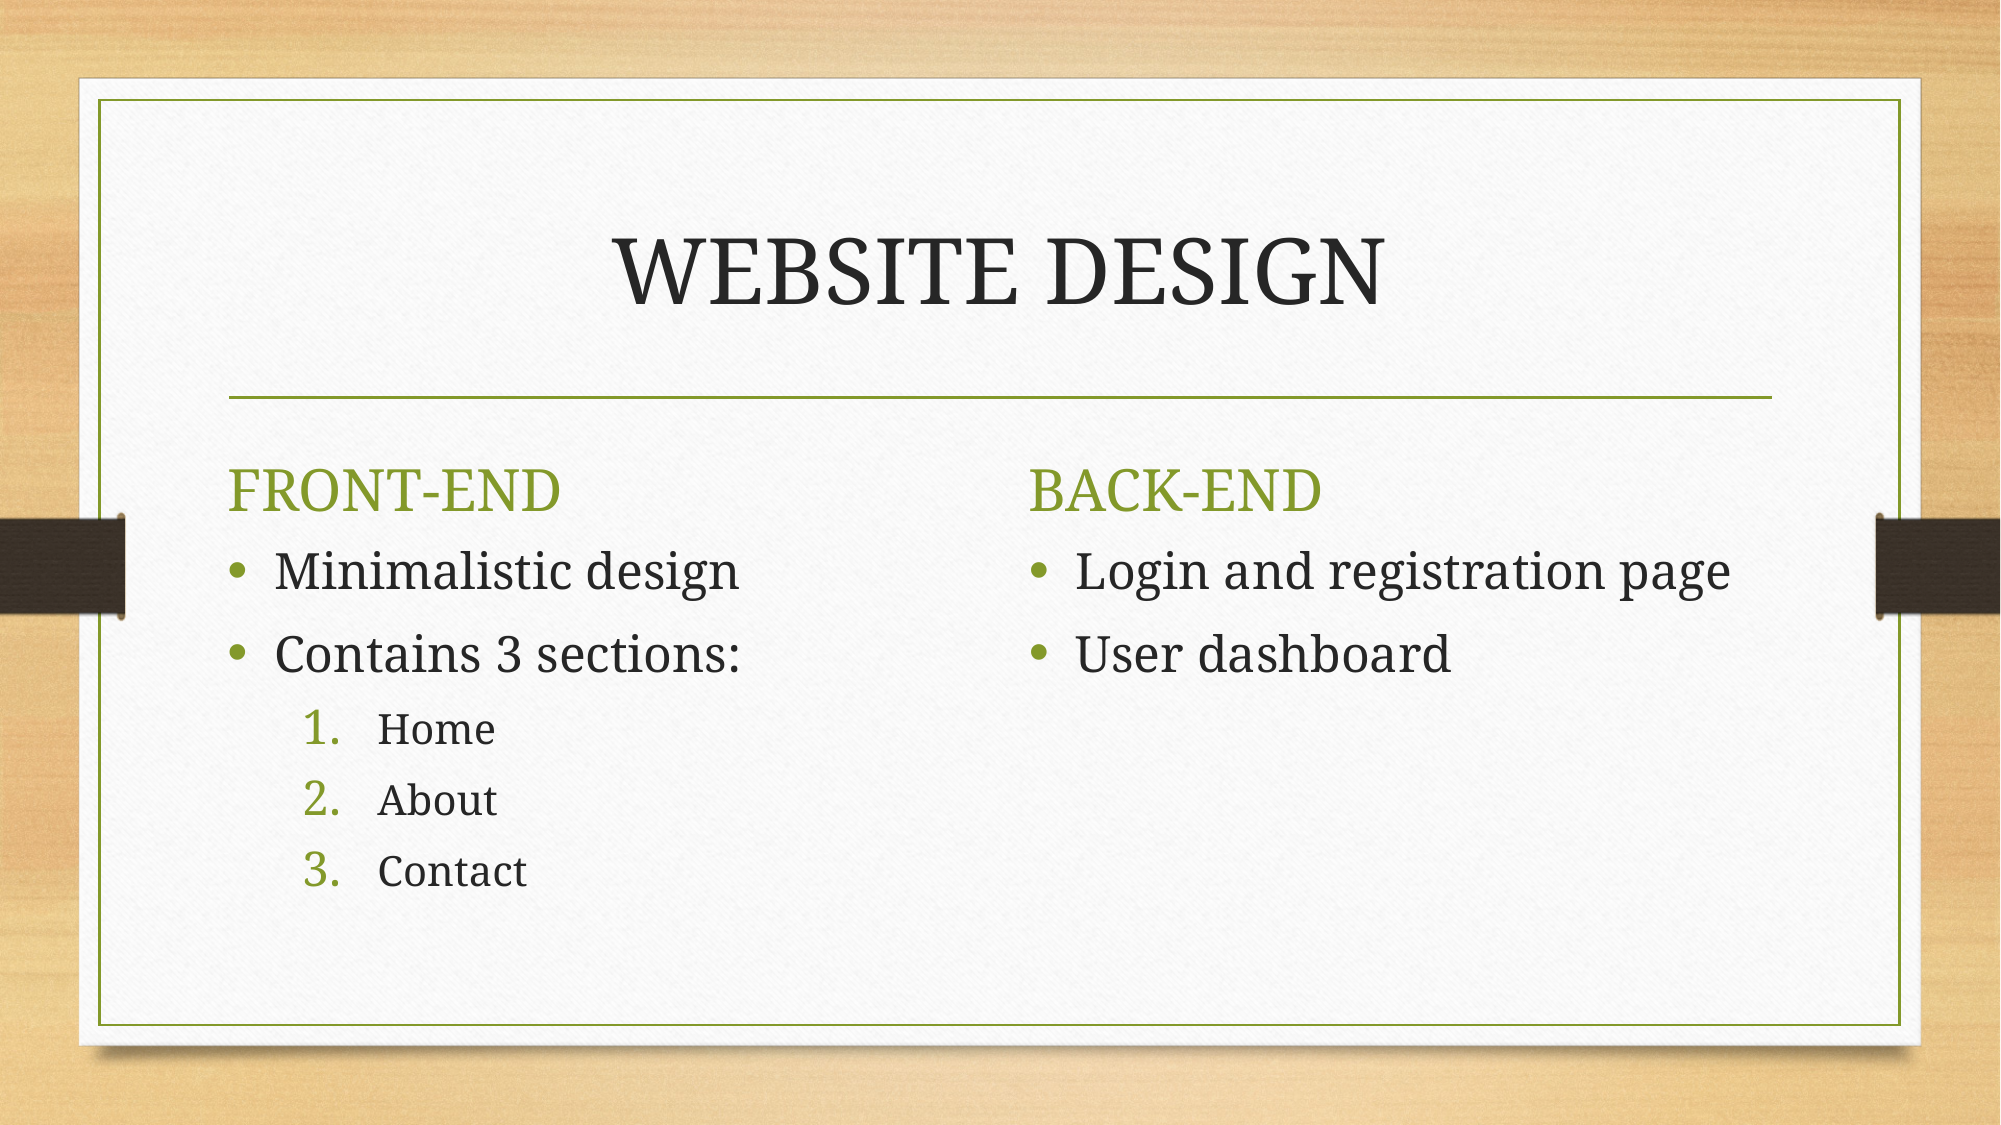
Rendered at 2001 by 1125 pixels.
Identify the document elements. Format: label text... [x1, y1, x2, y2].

title WEBSITE DESIGN [212, 161, 1788, 375]
list BACK-END [1013, 436, 1788, 531]
list Login and registration page User dashboard [1013, 532, 1788, 964]
list Minimalistic design Contains 3 sections: Home About Contact [212, 532, 987, 964]
picture [0, 0, 2001, 1125]
list FRONT-END [212, 436, 987, 531]
